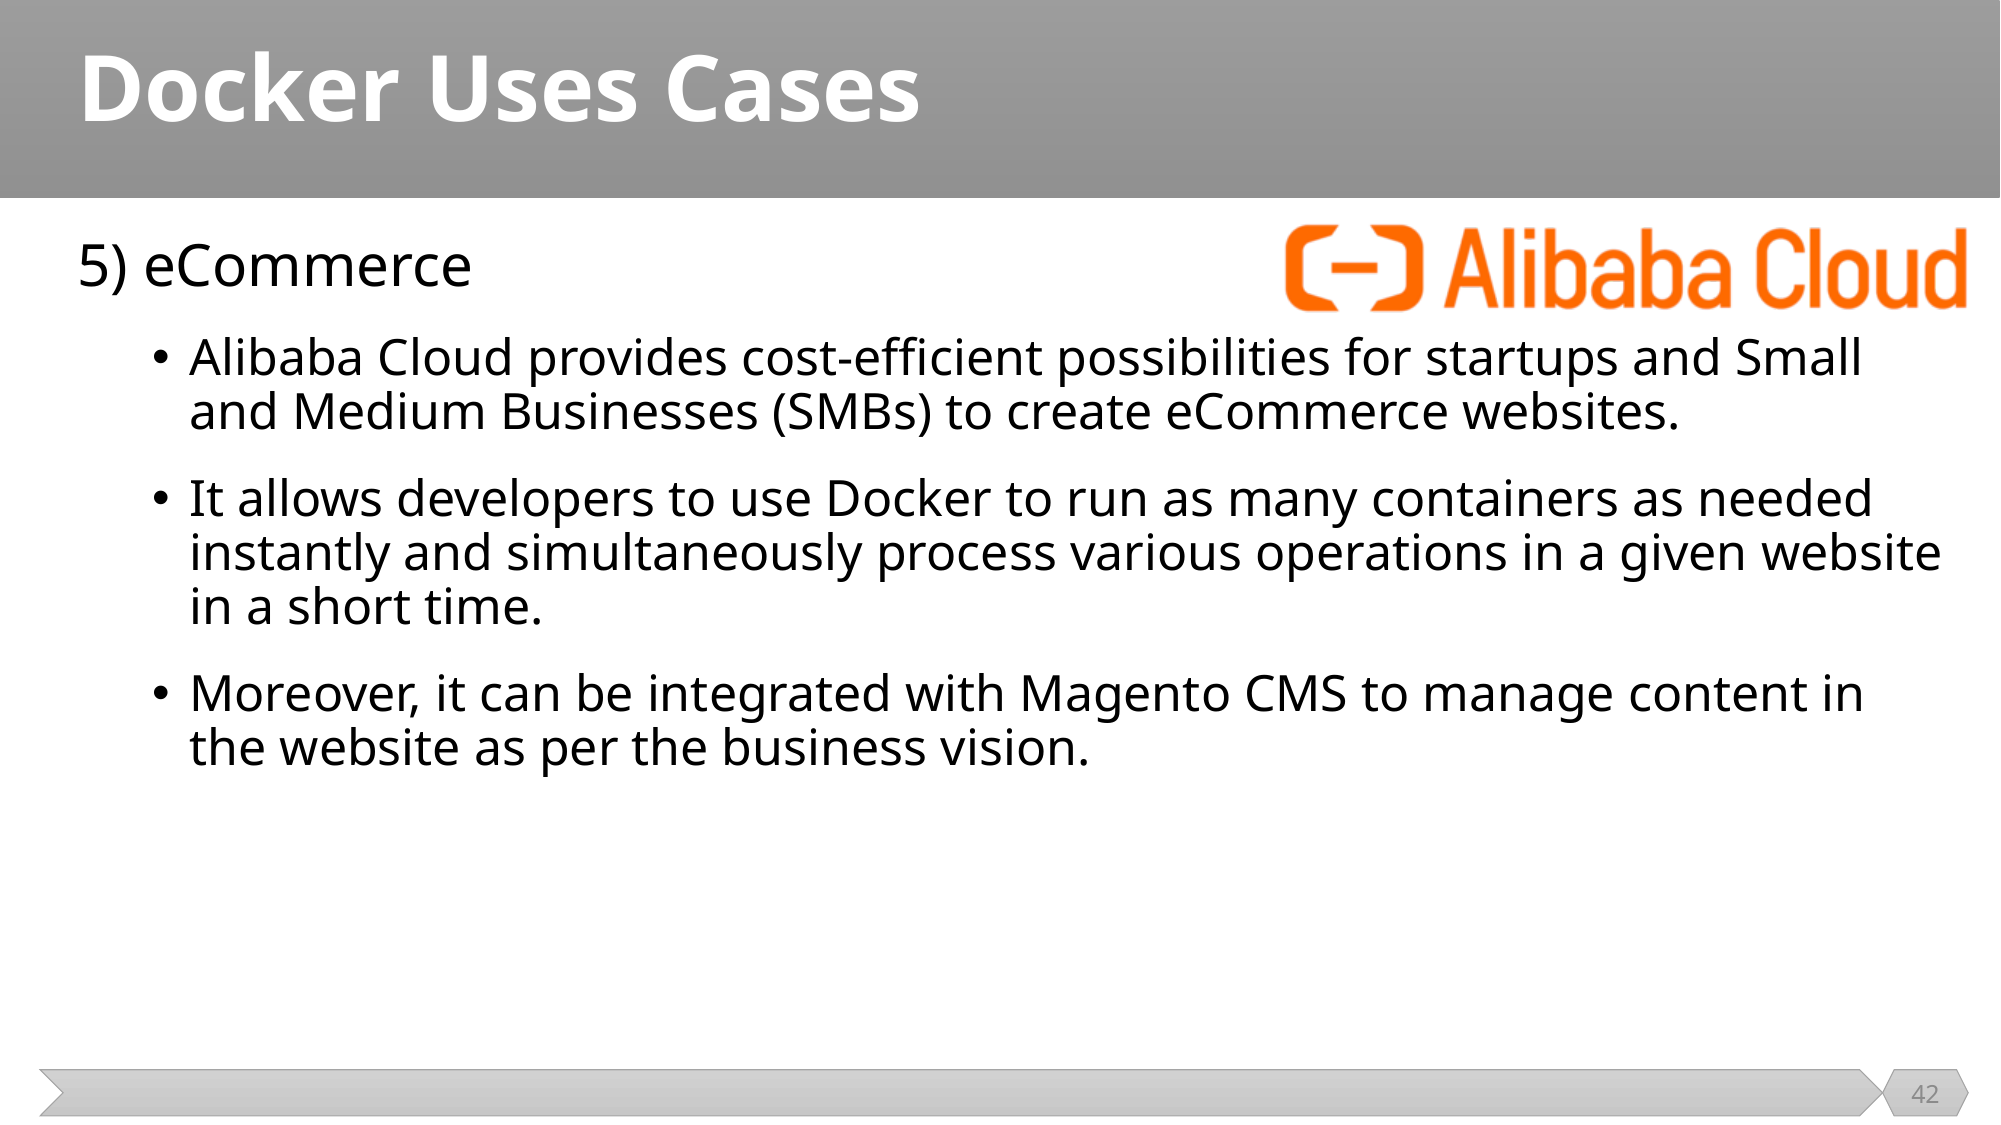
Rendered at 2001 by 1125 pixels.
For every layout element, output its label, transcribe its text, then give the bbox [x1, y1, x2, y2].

title Docker Uses Cases [56, 22, 1969, 168]
slide_number 42 [1882, 1065, 1969, 1125]
list 5) eCommerce Alibaba Cloud provides cost-efficient possibilities for startups and Small and Medium Businesses (SMBs) to create eCommerce websites. It allows developers to use Docker to run as many containers as needed instantly and simultaneously process various operations in a given website in a short time. Moreover, it can be integrated with Magento CMS to manage content in the website as per the business vision. [56, 215, 1969, 995]
picture [1273, 193, 2000, 329]
